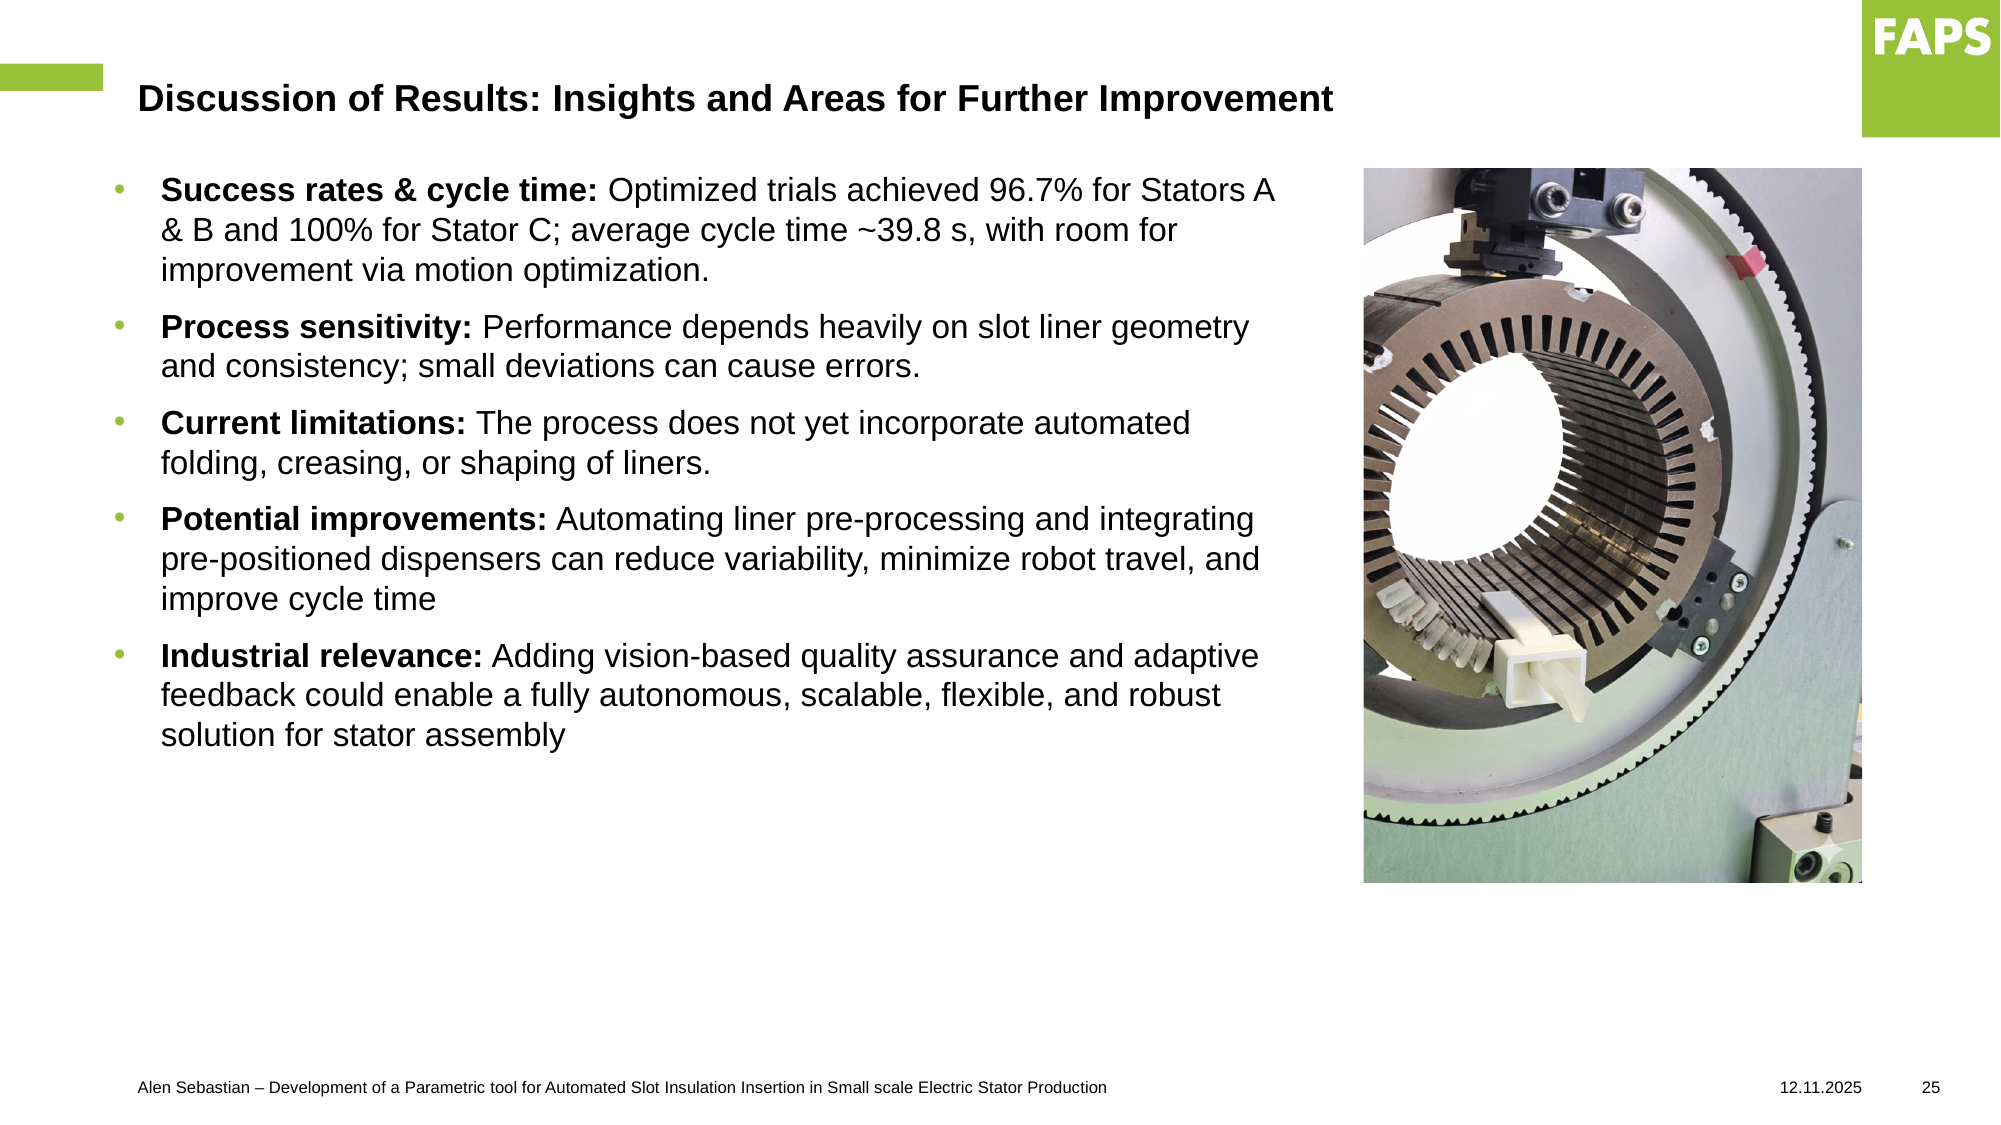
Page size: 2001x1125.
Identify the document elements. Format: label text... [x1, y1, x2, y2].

title Discussion of Results: Insights and Areas for Further Improvement [137, 54, 1863, 138]
text_box Success rates & cycle time: Optimized trials achieved 96.7% for Stators A & B and 100% for Stator C; average cycle time ~39.8 s, with room for improvement via motion optimization. Process sensitivity: Performance depends heavily on slot liner geometry and consistency; small deviations can cause errors. Current limitations: The process does not yet incorporate automated folding, creasing, or shaping of liners. Potential improvements: Automating liner pre-processing and integrating pre-positioned dispensers can reduce variability, minimize robot travel, and improve cycle time Industrial relevance: Adding vision-based quality assurance and adaptive feedback could enable a fully autonomous, scalable, flexible, and robust solution for stator assembly [114, 168, 1278, 883]
footer Alen Sebastian – Development of a Parametric tool for Automated Slot Insulation Insertion in Small scale Electric Stator Production [137, 1076, 1599, 1098]
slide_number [1599, 1076, 1862, 1098]
picture [1363, 168, 1863, 883]
slide_number 25 [1862, 1076, 2000, 1098]
